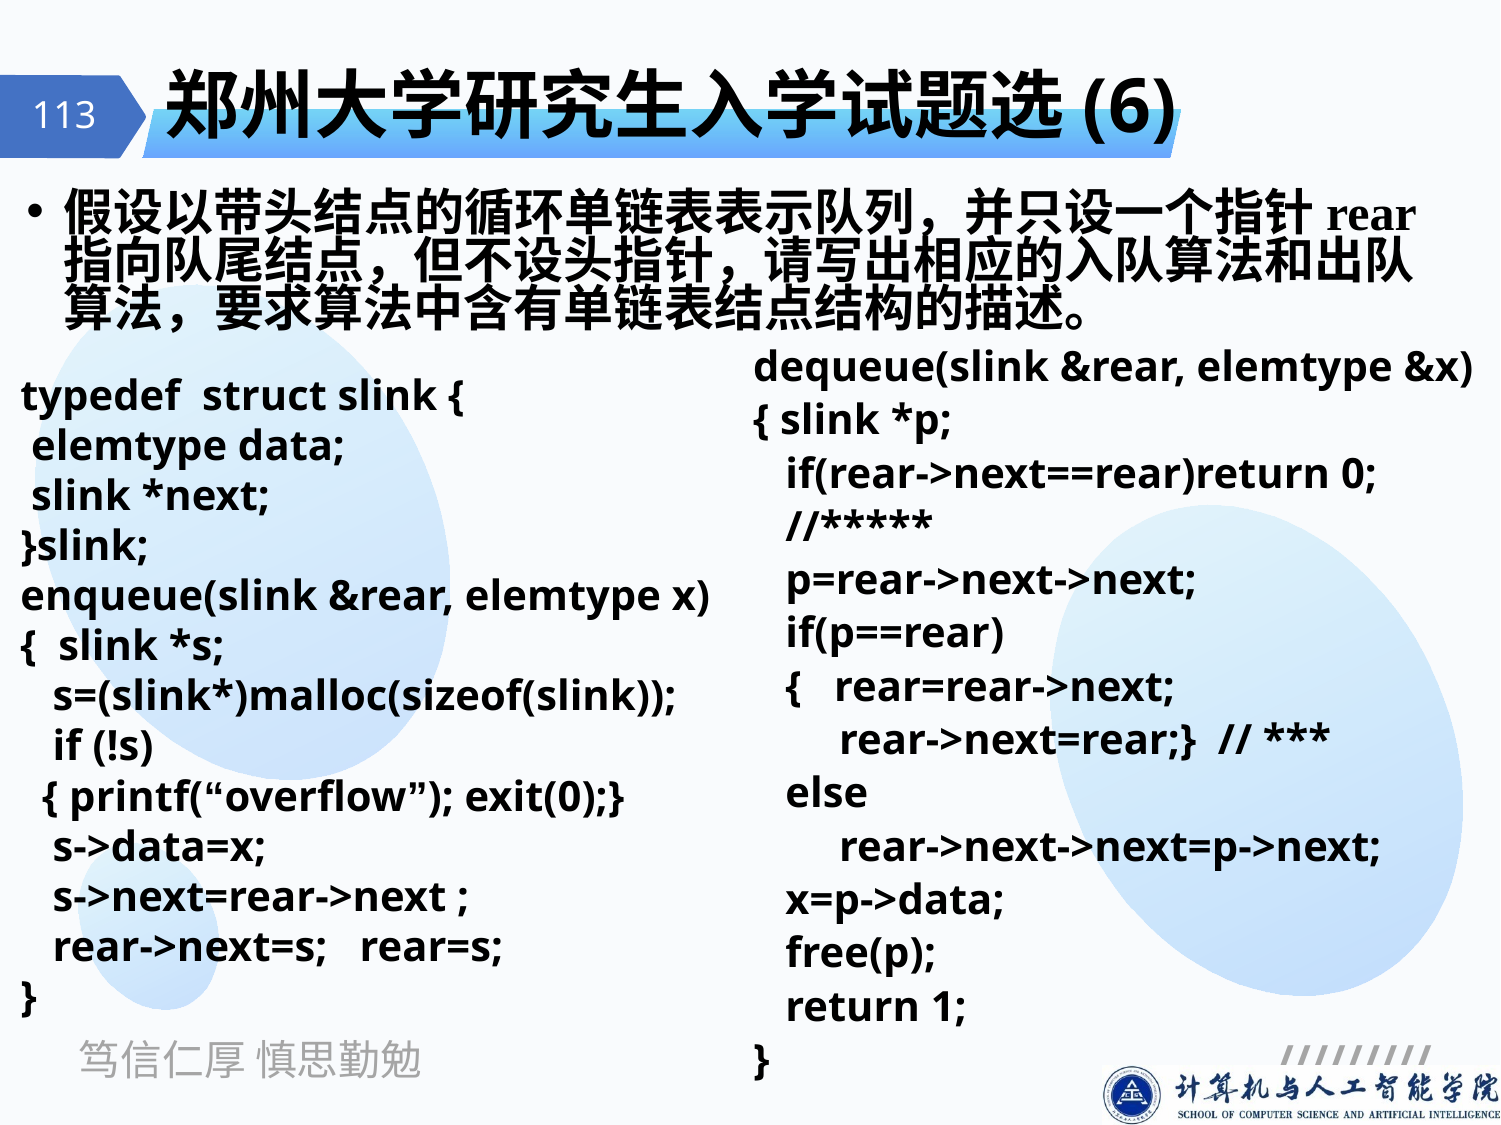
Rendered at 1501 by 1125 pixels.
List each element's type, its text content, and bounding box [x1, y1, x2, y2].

list 假设以带头结点的循环单链表表示队列，并只设一个指针rear指向队尾结点，但不设头指针，请写出相应的入队算法和出队算法，要求算法中含有单链表结点结构的描述。 [11, 184, 1471, 361]
title 郑州大学研究生入学试题选(6) [150, 70, 1501, 157]
picture [1102, 1091, 1501, 1125]
text_box typedef struct slink { elemtype data; slink *next; }slink; enqueue(slink &rear, elemtype x) { slink *s; s=(slink*)malloc(sizeof(slink)); if (!s) { printf(“overflow”); exit(0);} s->data=x; s->next=rear->next ; rear->next=s; rear=s; } [5, 361, 751, 1027]
text_box dequeue(slink &rear, elemtype &x) { slink *p; if(rear->next==rear)return 0; //***** p=rear->next->next; if(p==rear) { rear=rear->next; rear->next=rear;} // *** else rear->next->next=p->next; x=p->data; free(p); return 1; } [738, 338, 1501, 1091]
